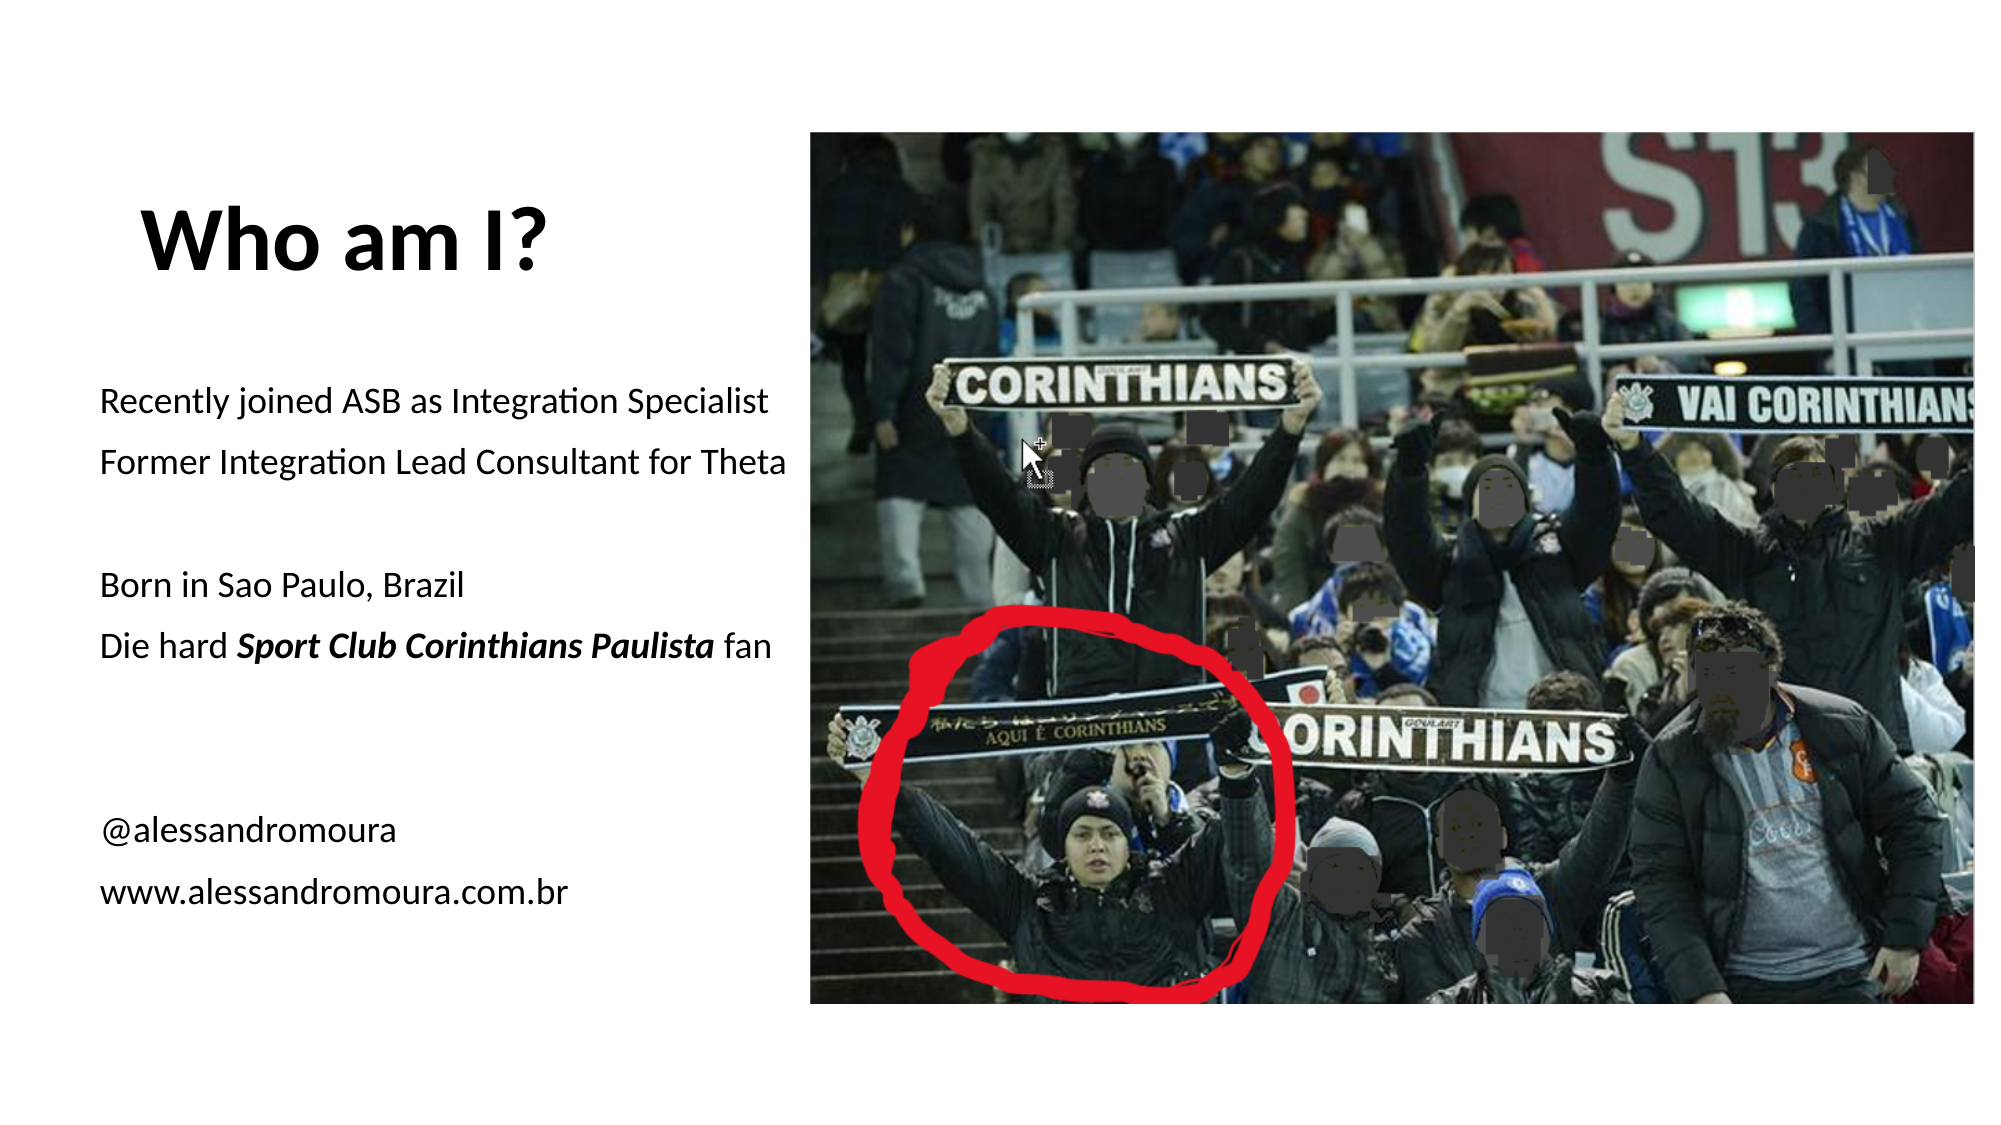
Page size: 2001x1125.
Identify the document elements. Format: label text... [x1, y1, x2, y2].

picture [809, 131, 1975, 1004]
list Recently joined ASB as Integration Specialist Former Integration Lead Consultant for Theta Born in Sao Paulo, Brazil Die hard Sport Club Corinthians Paulista fan @alessandromoura www.alessandromoura.com.br [84, 373, 809, 928]
title Who am I? [125, 131, 809, 350]
